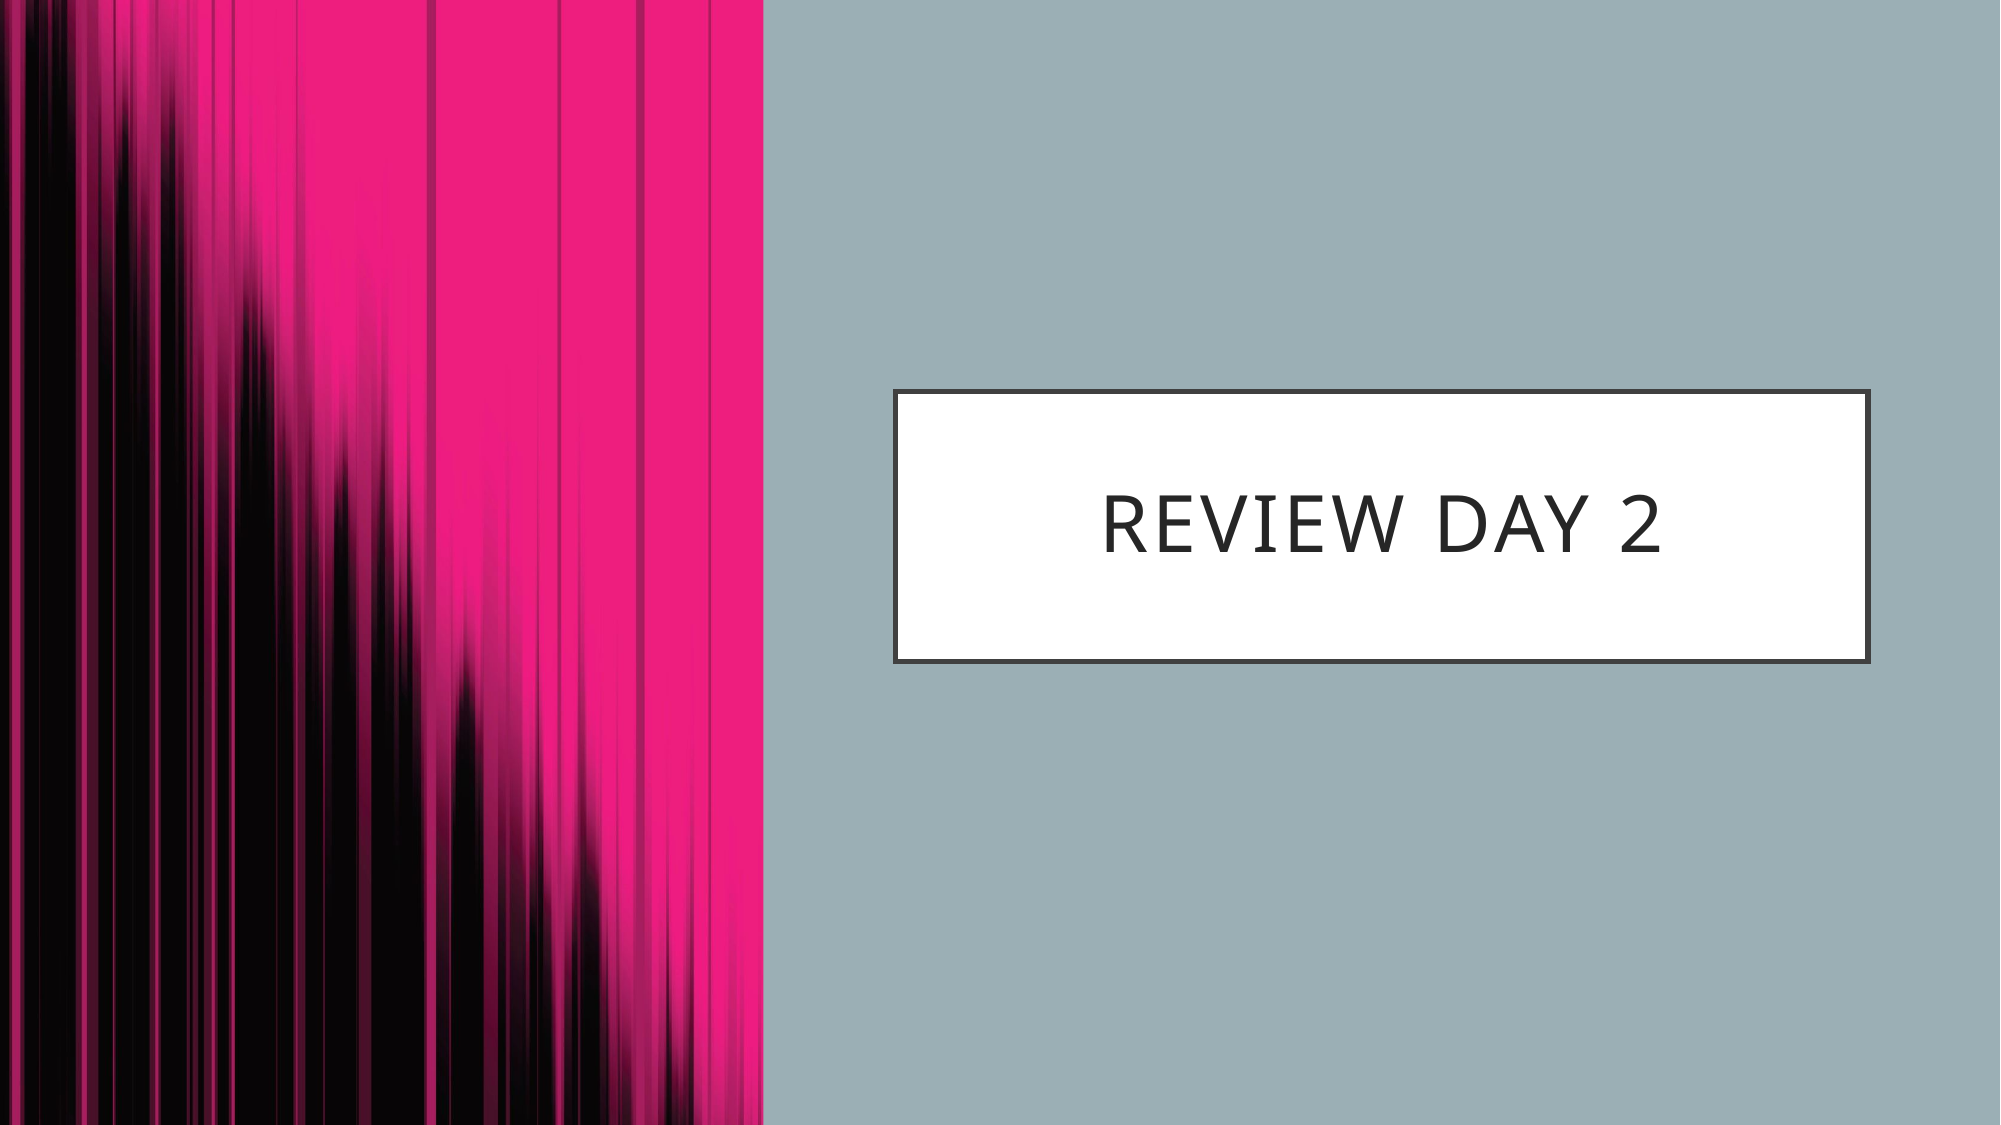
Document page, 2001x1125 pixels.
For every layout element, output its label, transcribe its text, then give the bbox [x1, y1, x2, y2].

title Review Day 2 [893, 389, 1871, 664]
picture [0, 0, 764, 1125]
